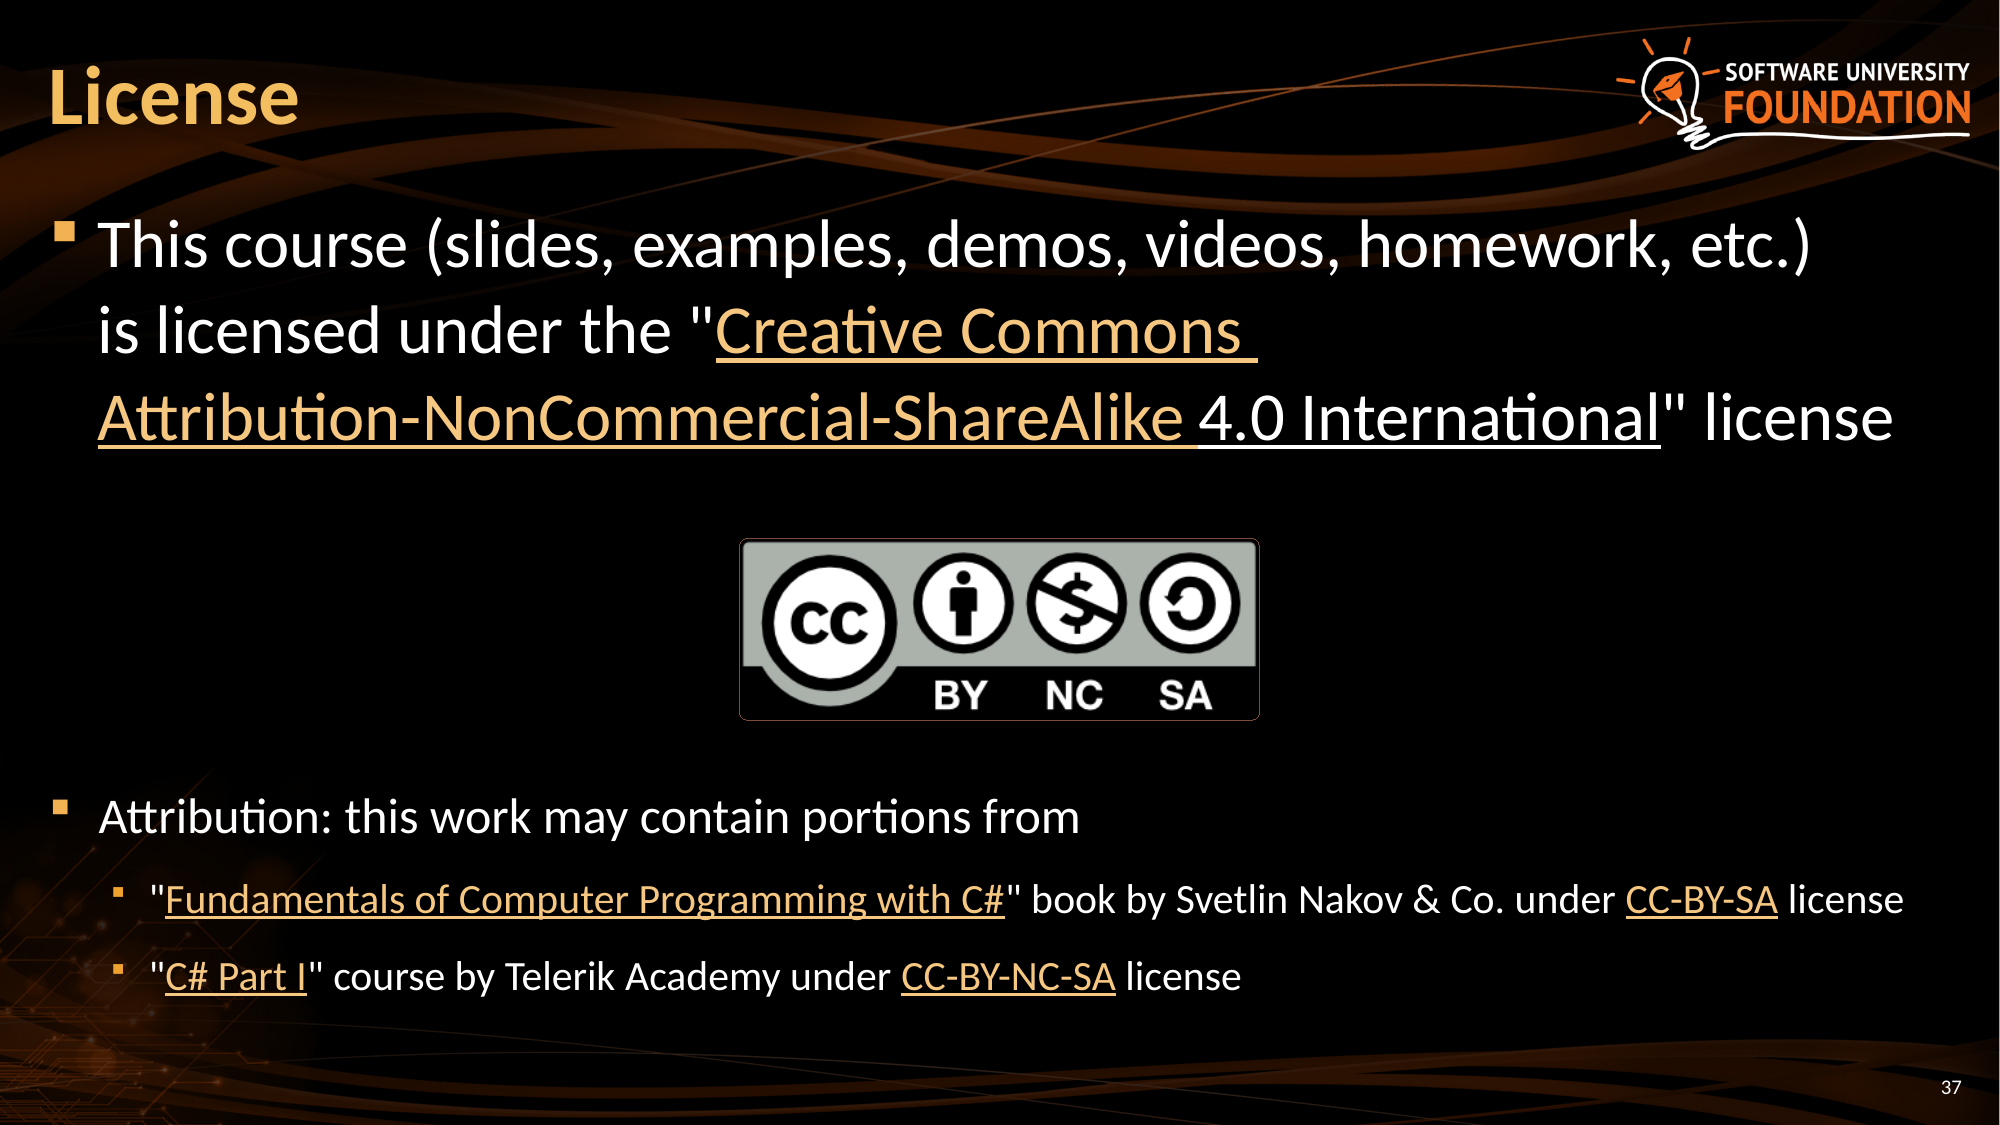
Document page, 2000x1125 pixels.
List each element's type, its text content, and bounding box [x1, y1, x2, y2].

list Attribution: this work may contain portions from "Fundamentals of Computer Programming with C#" book by Svetlin Nakov & Co. under CC-BY-SA license "C# Part I" course by Telerik Academy under CC-BY-NC-SA license [30, 774, 1968, 1103]
title License [30, 6, 1602, 189]
picture [0, 0, 2000, 1125]
list This course (slides, examples, demos, videos, homework, etc.) is licensed under the "Creative Commons Attribution-NonCommercial-ShareAlike 4.0 International" license [31, 188, 1968, 484]
